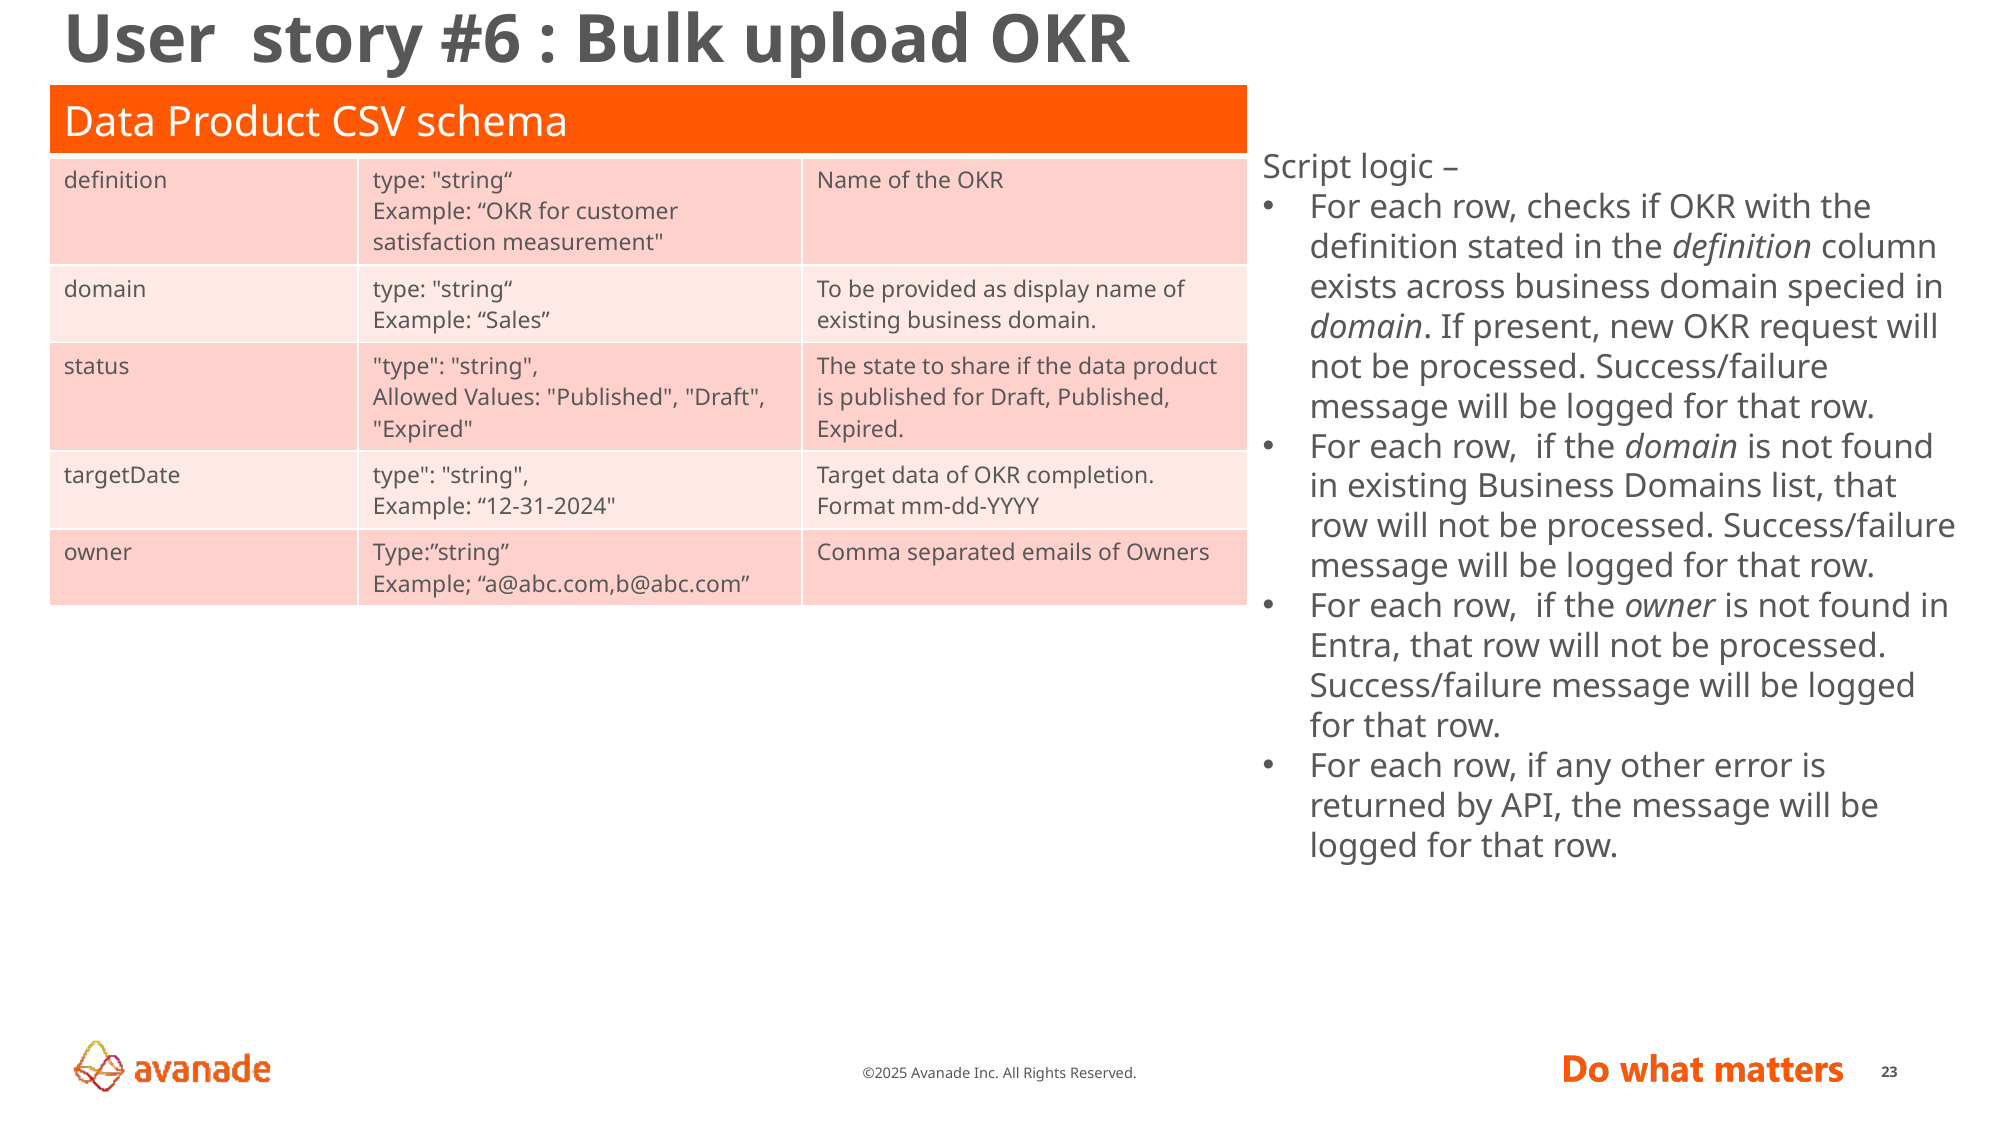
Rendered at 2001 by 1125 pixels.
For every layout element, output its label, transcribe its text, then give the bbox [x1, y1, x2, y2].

table_cell Comma separated emails of Owners [803, 530, 1247, 605]
list Script logic – For each row, checks if OKR with the definition stated in the definition column exists across business domain specied in domain. If present, new OKR request will not be processed. Success/failure message will be logged for that row. For each row, if the domain is not found in existing Business Domains list, that row will not be processed. Success/failure message will be logged for that row. For each row, if the owner is not found in Entra, that row will not be processed. Success/failure message will be logged for that row. For each row, if any other error is returned by API, the message will be logged for that row. [1248, 137, 1979, 938]
table_cell definition [50, 159, 357, 264]
table_cell status [50, 343, 357, 450]
table_cell Name of the OKR [803, 159, 1247, 264]
table_cell "type": "string", Allowed Values: "Published", "Draft", "Expired" [359, 343, 801, 450]
table_header Data Product CSV schema [50, 85, 1247, 153]
picture [54, 1021, 300, 1112]
table_cell The state to share if the data product is published for Draft, Published, Expired. [803, 343, 1247, 450]
table_cell To be provided as display name of existing business domain. [803, 266, 1247, 342]
table_cell Type:”string” Example; “a@abc.com,b@abc.com” [359, 530, 801, 605]
table_cell type: "string“ Example: “OKR for customer satisfaction measurement" [359, 159, 801, 264]
table_cell Target data of OKR completion. Format mm-dd-YYYY [803, 452, 1247, 528]
title User story #6 : Bulk upload OKR [48, 0, 1886, 95]
table_cell type": "string", Example: “12-31-2024" [359, 452, 801, 528]
table_cell domain [50, 266, 357, 342]
table_cell targetDate [50, 452, 357, 528]
table_cell owner [50, 530, 357, 605]
table_cell type: "string“ Example: “Sales” [359, 266, 801, 342]
picture [1564, 1054, 1843, 1082]
